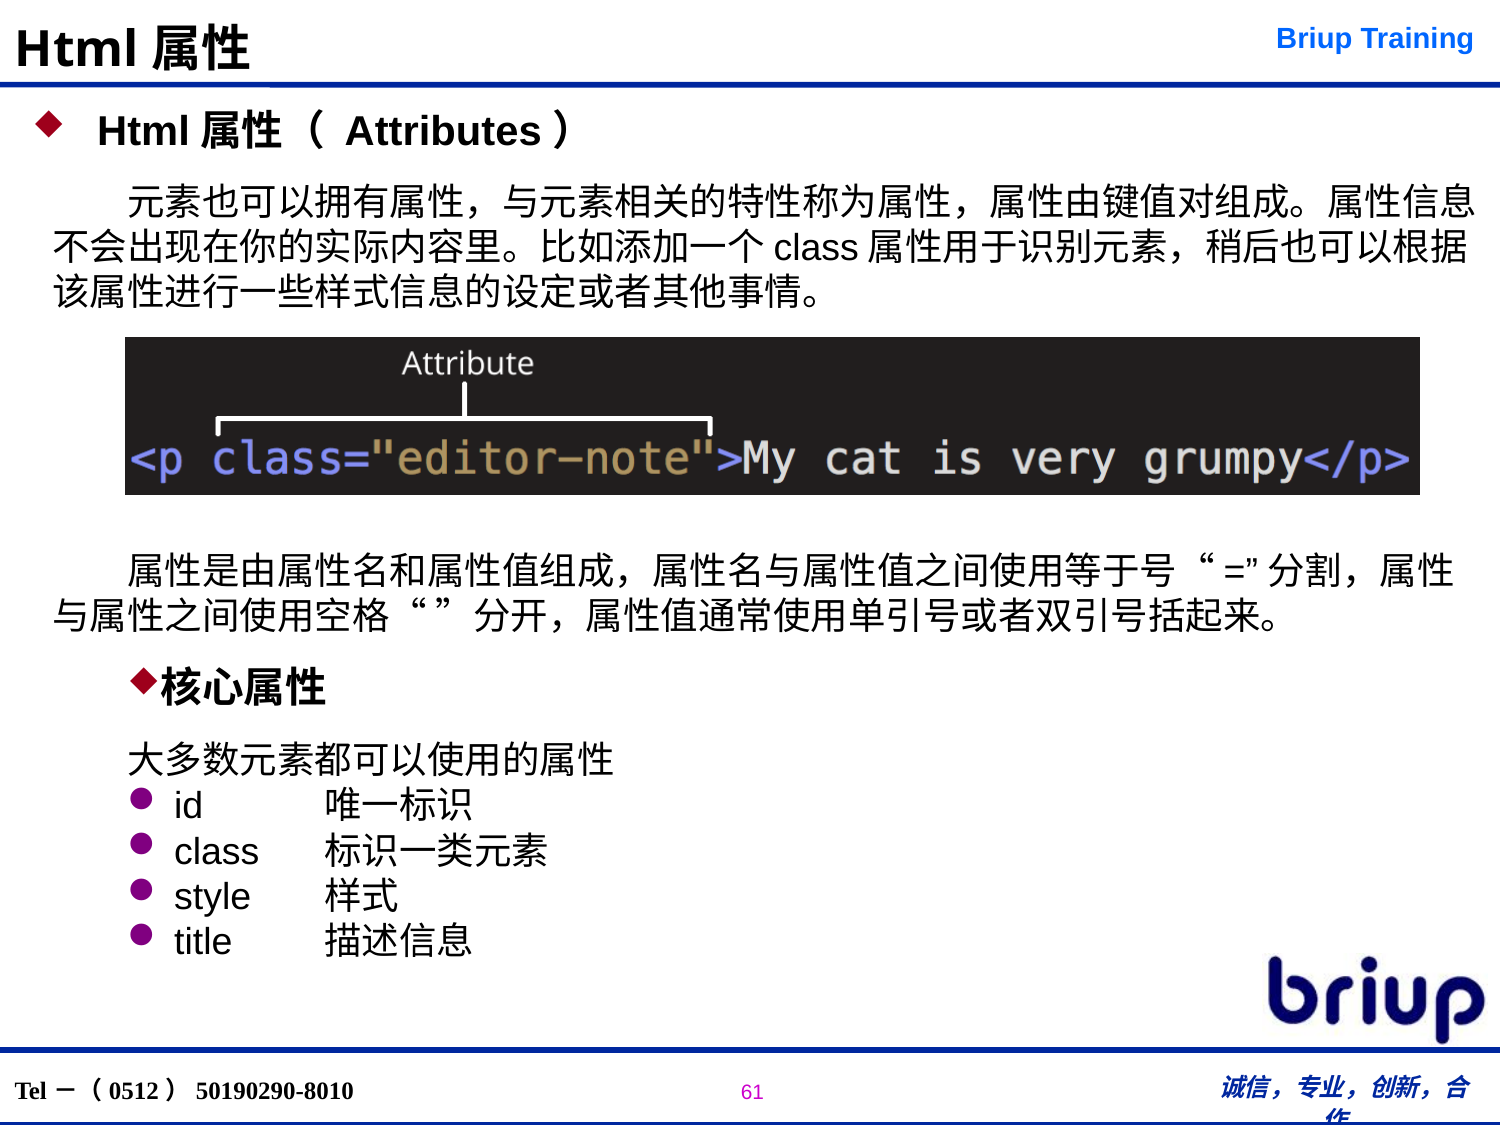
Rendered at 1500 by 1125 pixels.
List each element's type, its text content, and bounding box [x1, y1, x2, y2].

picture [124, 337, 1420, 495]
list Html属性（ Attributes） 元素也可以拥有属性，与元素相关的特性称为属性，属性由键值对组成。属性信息不会出现在你的实际内容里。比如添加一个class属性用于识别元素，稍后也可以根据该属性进行一些样式信息的设定或者其他事情。 属性是由属性名和属性值组成，属性名与属性值之间使用等于号“=”分割，属性与属性之间使用空格“ ”分开，属性值通常使用单引号或者双引号括起来。 核心属性 大多数元素都可以使用的属性 id 唯一标识 class 标识一类元素 style 样式 title 描述信息 [0, 96, 1500, 1053]
title Html属性 [0, 0, 1251, 85]
